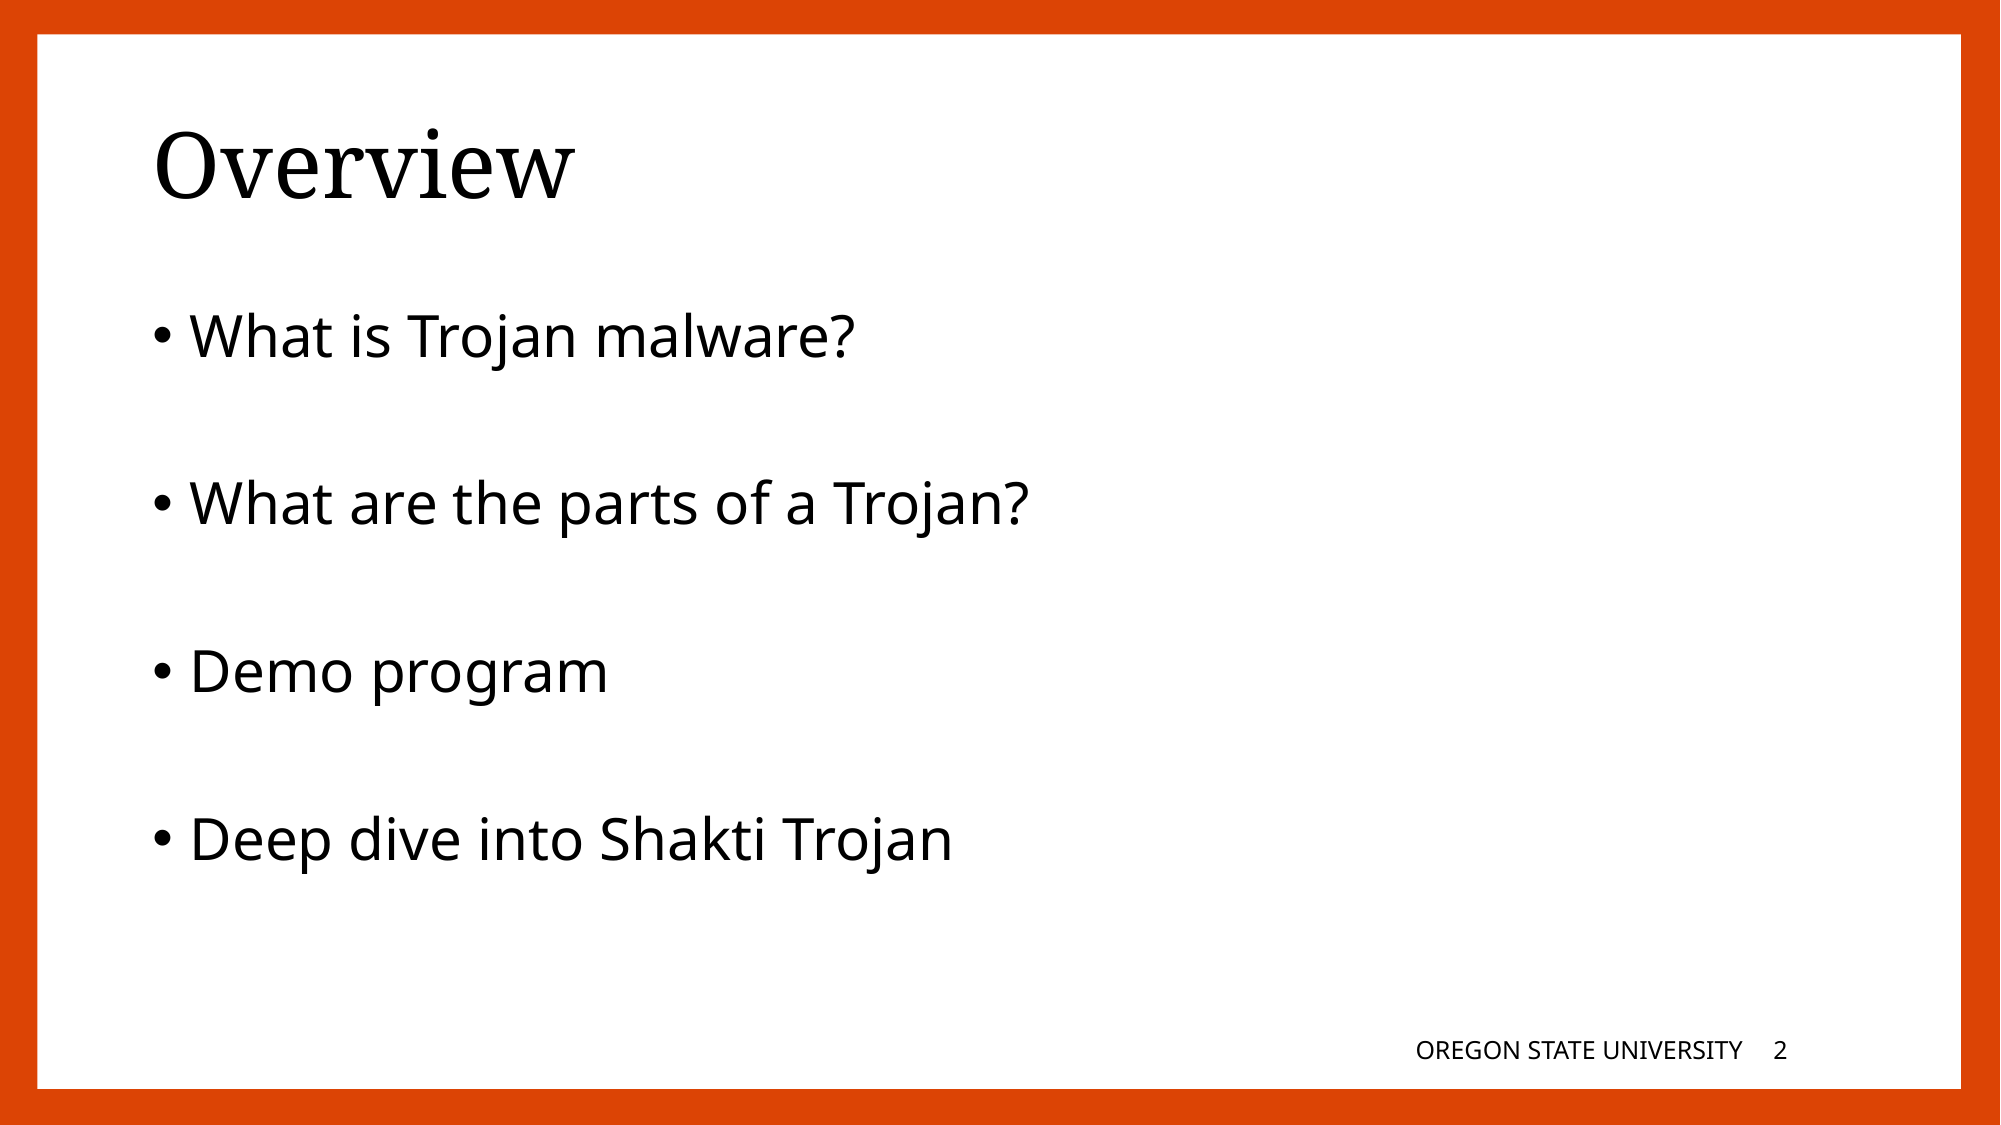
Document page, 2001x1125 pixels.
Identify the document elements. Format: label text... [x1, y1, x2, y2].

list What is Trojan malware? What are the parts of a Trojan? Demo program Deep dive into Shakti Trojan [137, 299, 1863, 1014]
title Overview [137, 59, 1863, 278]
footer OREGON STATE UNIVERSITY [662, 1021, 1758, 1082]
slide_number 1 [1758, 1021, 1863, 1082]
